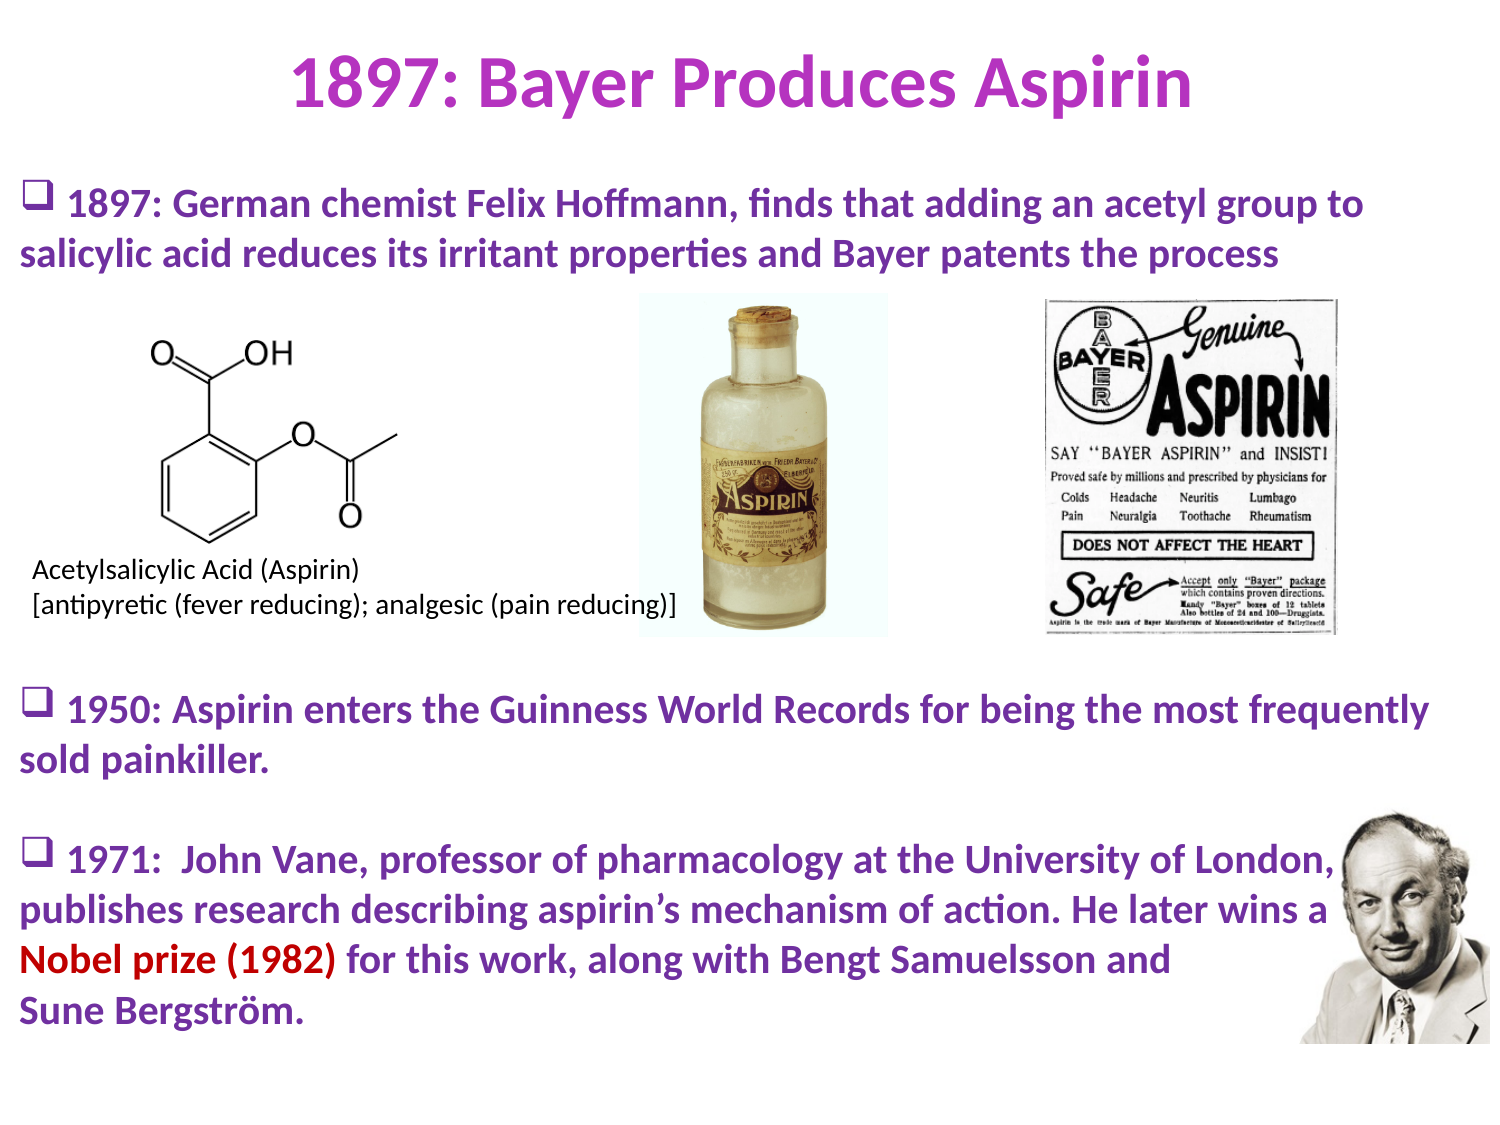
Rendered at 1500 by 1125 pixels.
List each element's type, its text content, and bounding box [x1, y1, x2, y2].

text_box 1950: Aspirin enters the Guinness World Records for being the most frequently sold painkiller. [4, 674, 1456, 790]
text_box Acetylsalicylic Acid (Aspirin) [antipyretic (fever reducing); analgesic (pain reducing)] [17, 543, 634, 628]
picture [147, 335, 399, 544]
title 1897: Bayer Produces Aspirin [75, 37, 1425, 118]
picture [639, 292, 888, 637]
picture [1045, 299, 1338, 635]
text_box 1971: John Vane, professor of pharmacology at the University of London, publishes research describing aspirin’s mechanism of action. He later wins a Nobel prize (1982) for this work, along with Bengt Samuelsson and Sune Bergström. [4, 824, 1294, 1040]
picture [1299, 799, 1490, 1044]
text_box 1897: German chemist Felix Hoffmann, finds that adding an acetyl group to salicylic acid reduces its irritant properties and Bayer patents the process [4, 168, 1390, 284]
